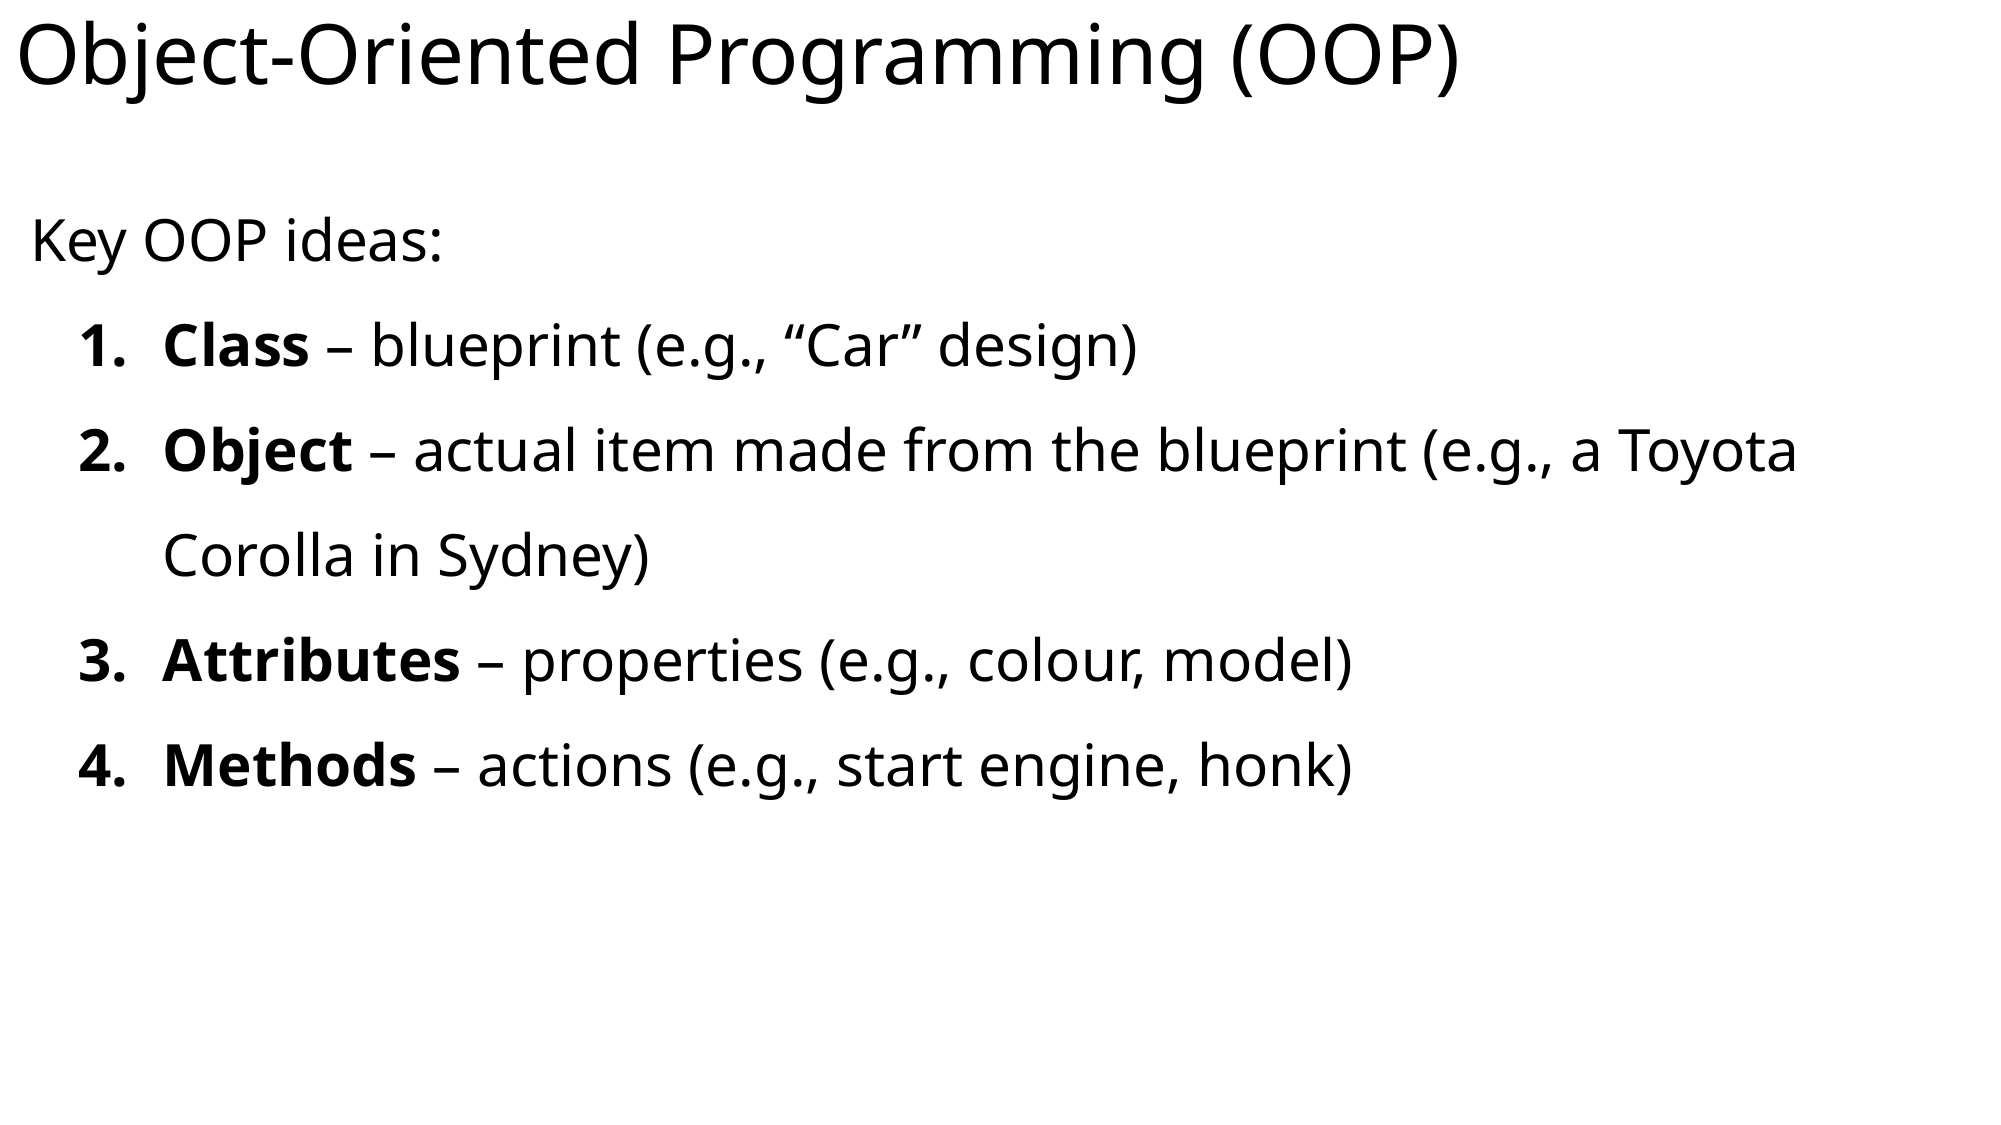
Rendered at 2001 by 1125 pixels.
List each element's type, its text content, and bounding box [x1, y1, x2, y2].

title Object-Oriented Programming (OOP) [0, 0, 2000, 111]
text_box Key OOP ideas: Class – blueprint (e.g., “Car” design) Object – actual item made from the blueprint (e.g., a Toyota Corolla in Sydney) Attributes – properties (e.g., colour, model) Methods – actions (e.g., start engine, honk) [15, 160, 1985, 806]
